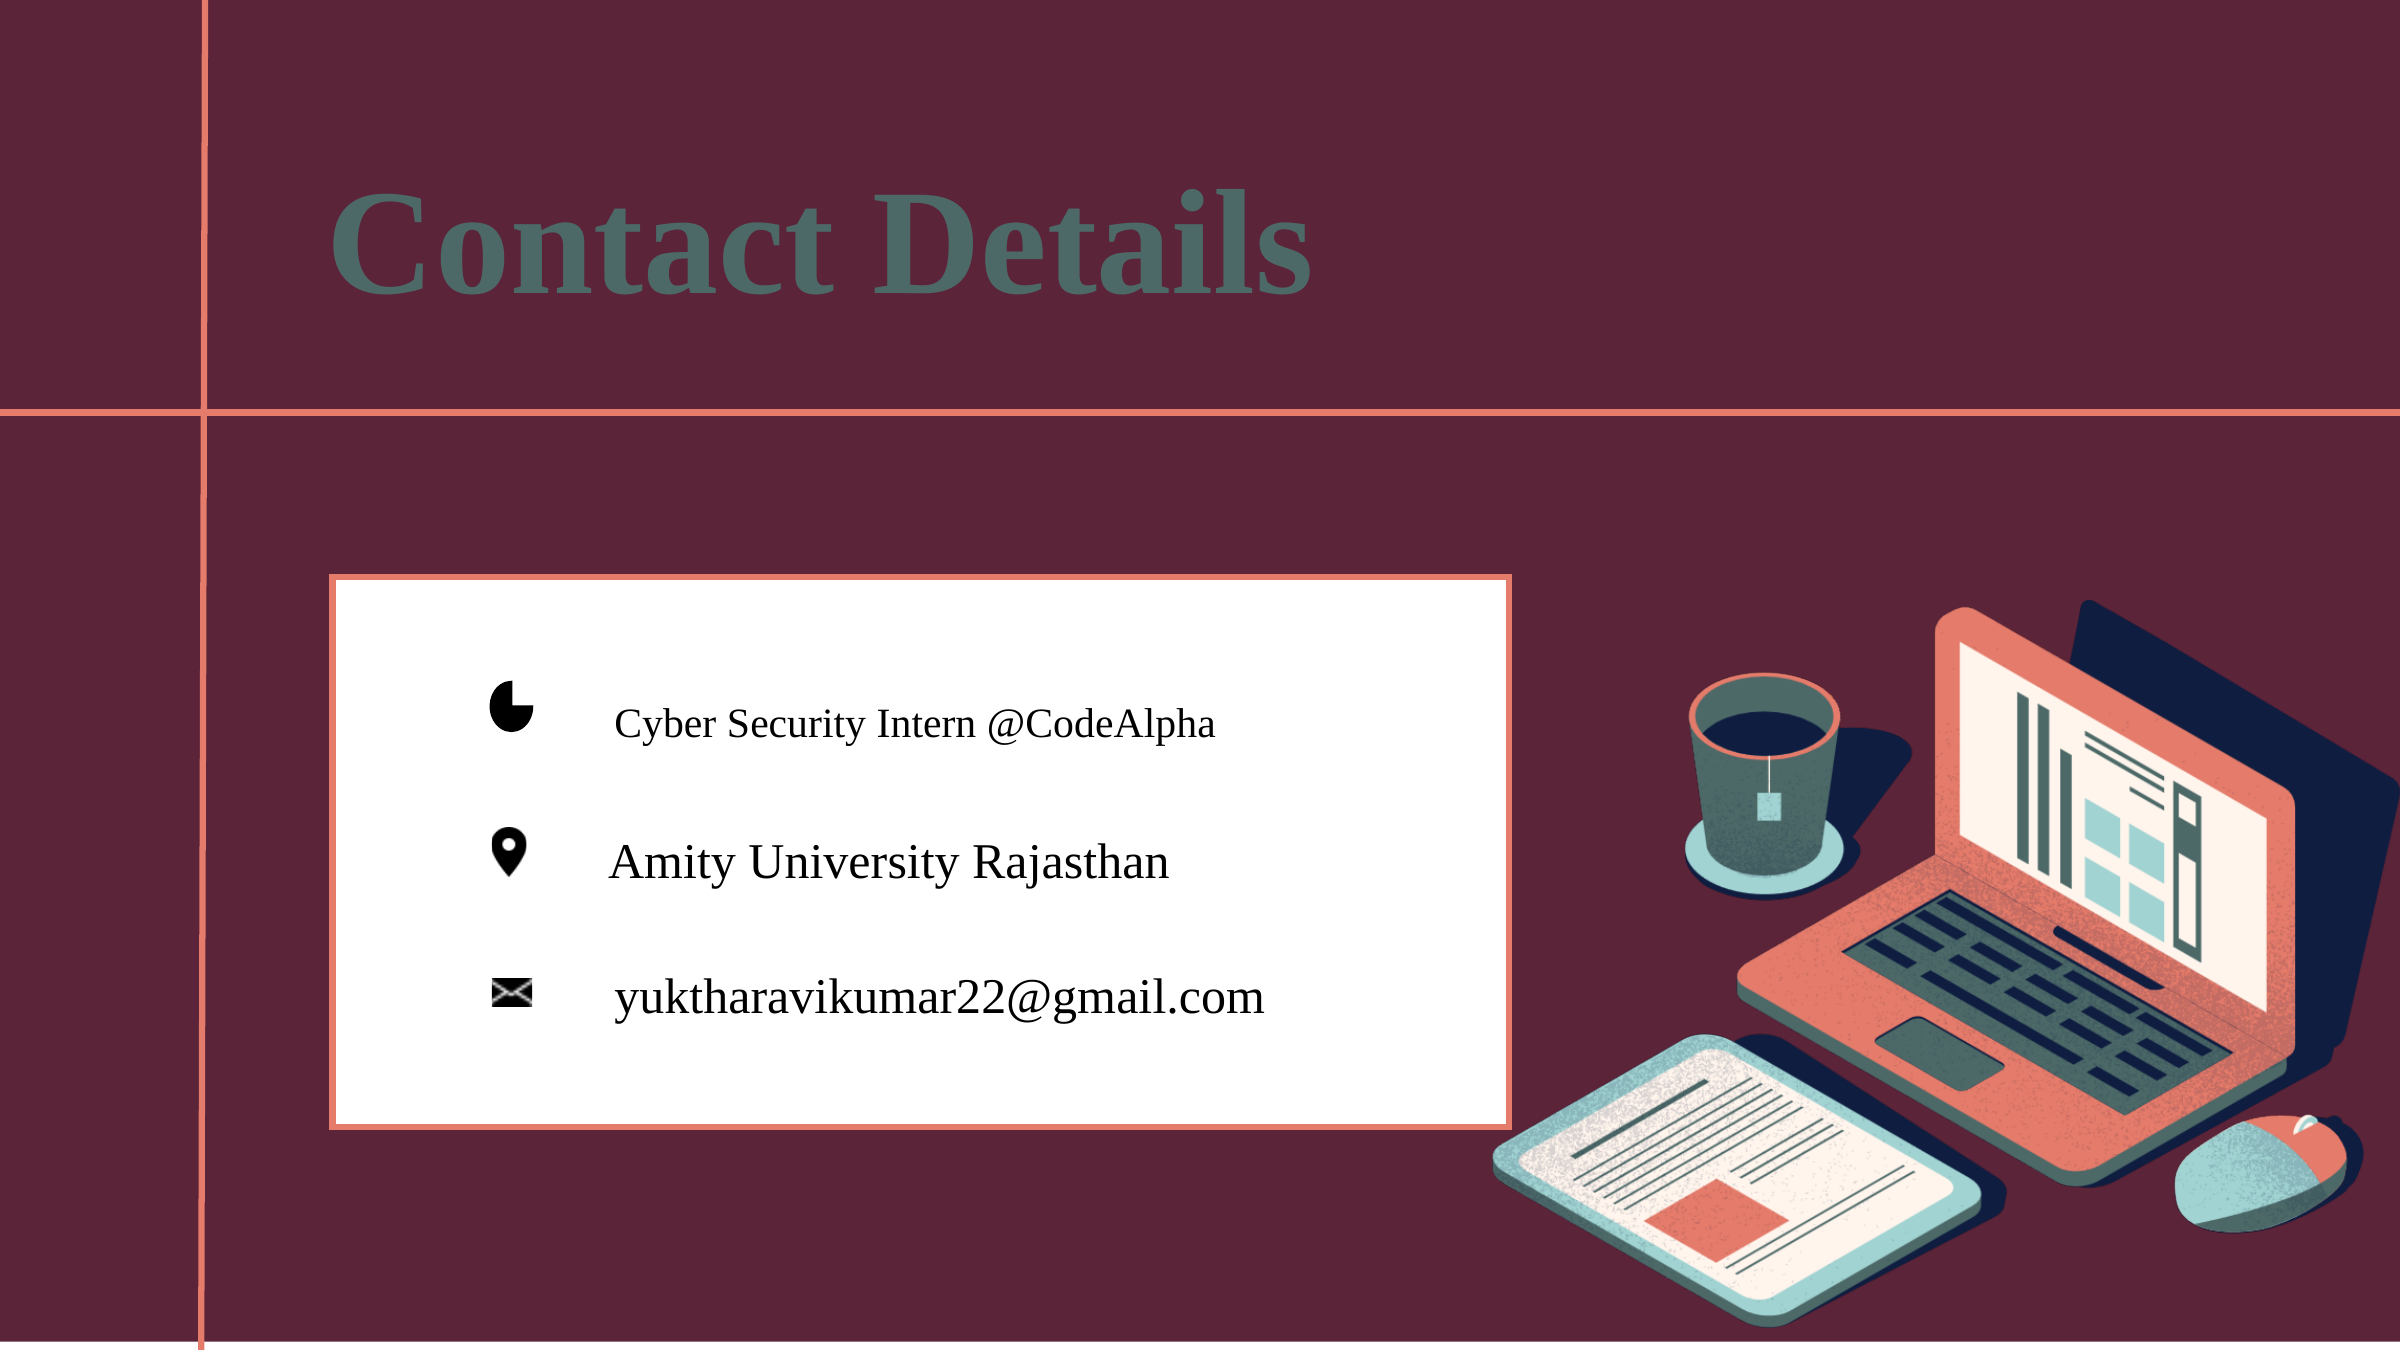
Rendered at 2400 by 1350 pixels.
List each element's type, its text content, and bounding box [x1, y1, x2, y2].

text_box Contact Details [326, 107, 1827, 324]
text_box [0, 416, 200, 1342]
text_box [332, 561, 1510, 1128]
picture [1488, 598, 2400, 1330]
text_box [208, 0, 2400, 409]
text_box [206, 416, 2400, 1342]
text_box [0, 0, 201, 409]
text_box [201, 0, 206, 1350]
